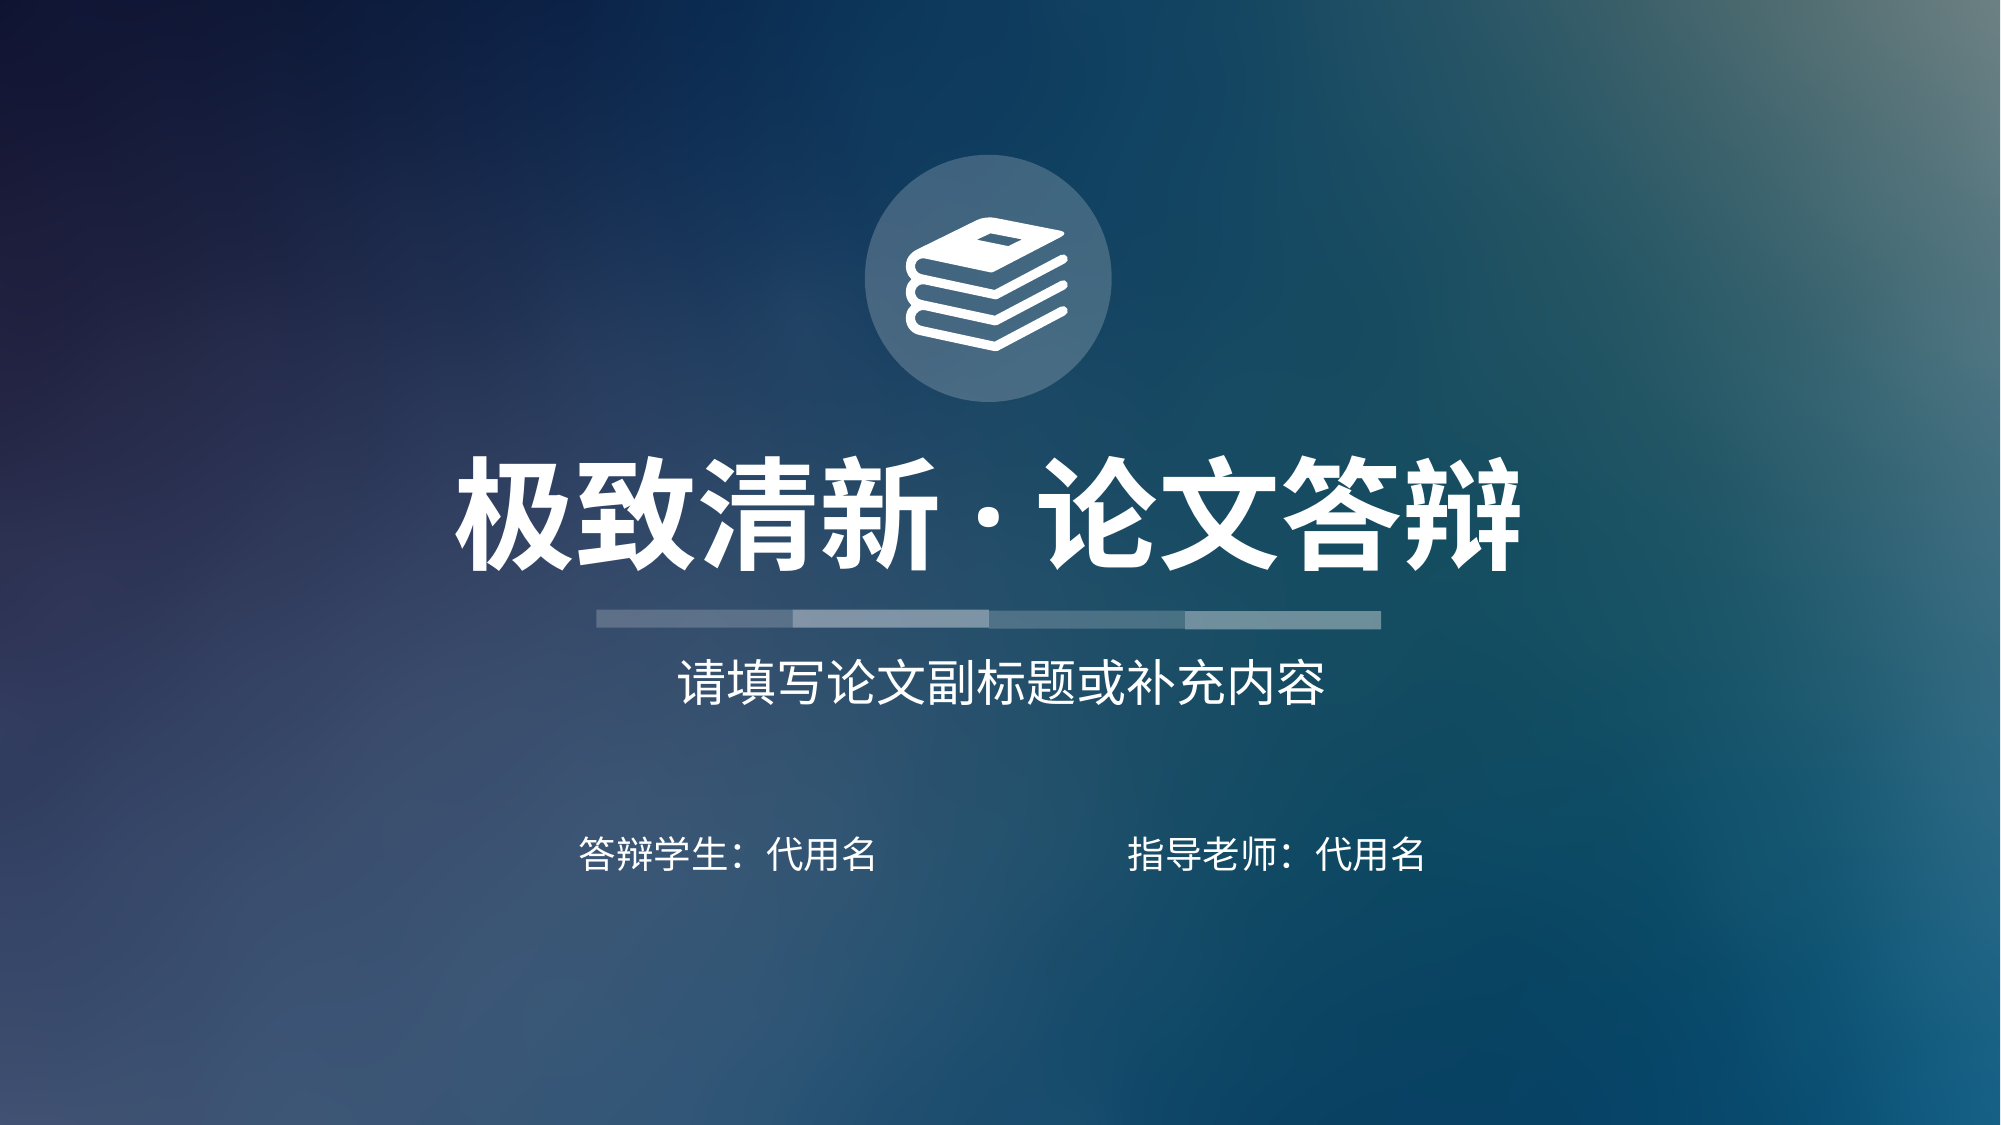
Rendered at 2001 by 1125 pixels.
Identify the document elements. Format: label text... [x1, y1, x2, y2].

picture [0, 0, 2001, 1125]
text_box [792, 609, 990, 629]
text_box 请填写论文副标题或补充内容 [628, 644, 1375, 719]
text_box [988, 610, 1184, 630]
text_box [864, 154, 1112, 402]
text_box 极致清新·论文答辩 [384, 430, 1594, 592]
text_box 答辩学生：代用名 [469, 823, 989, 884]
text_box [595, 609, 792, 629]
text_box 指导老师：代用名 [1018, 823, 1538, 884]
text_box [1184, 610, 1382, 630]
